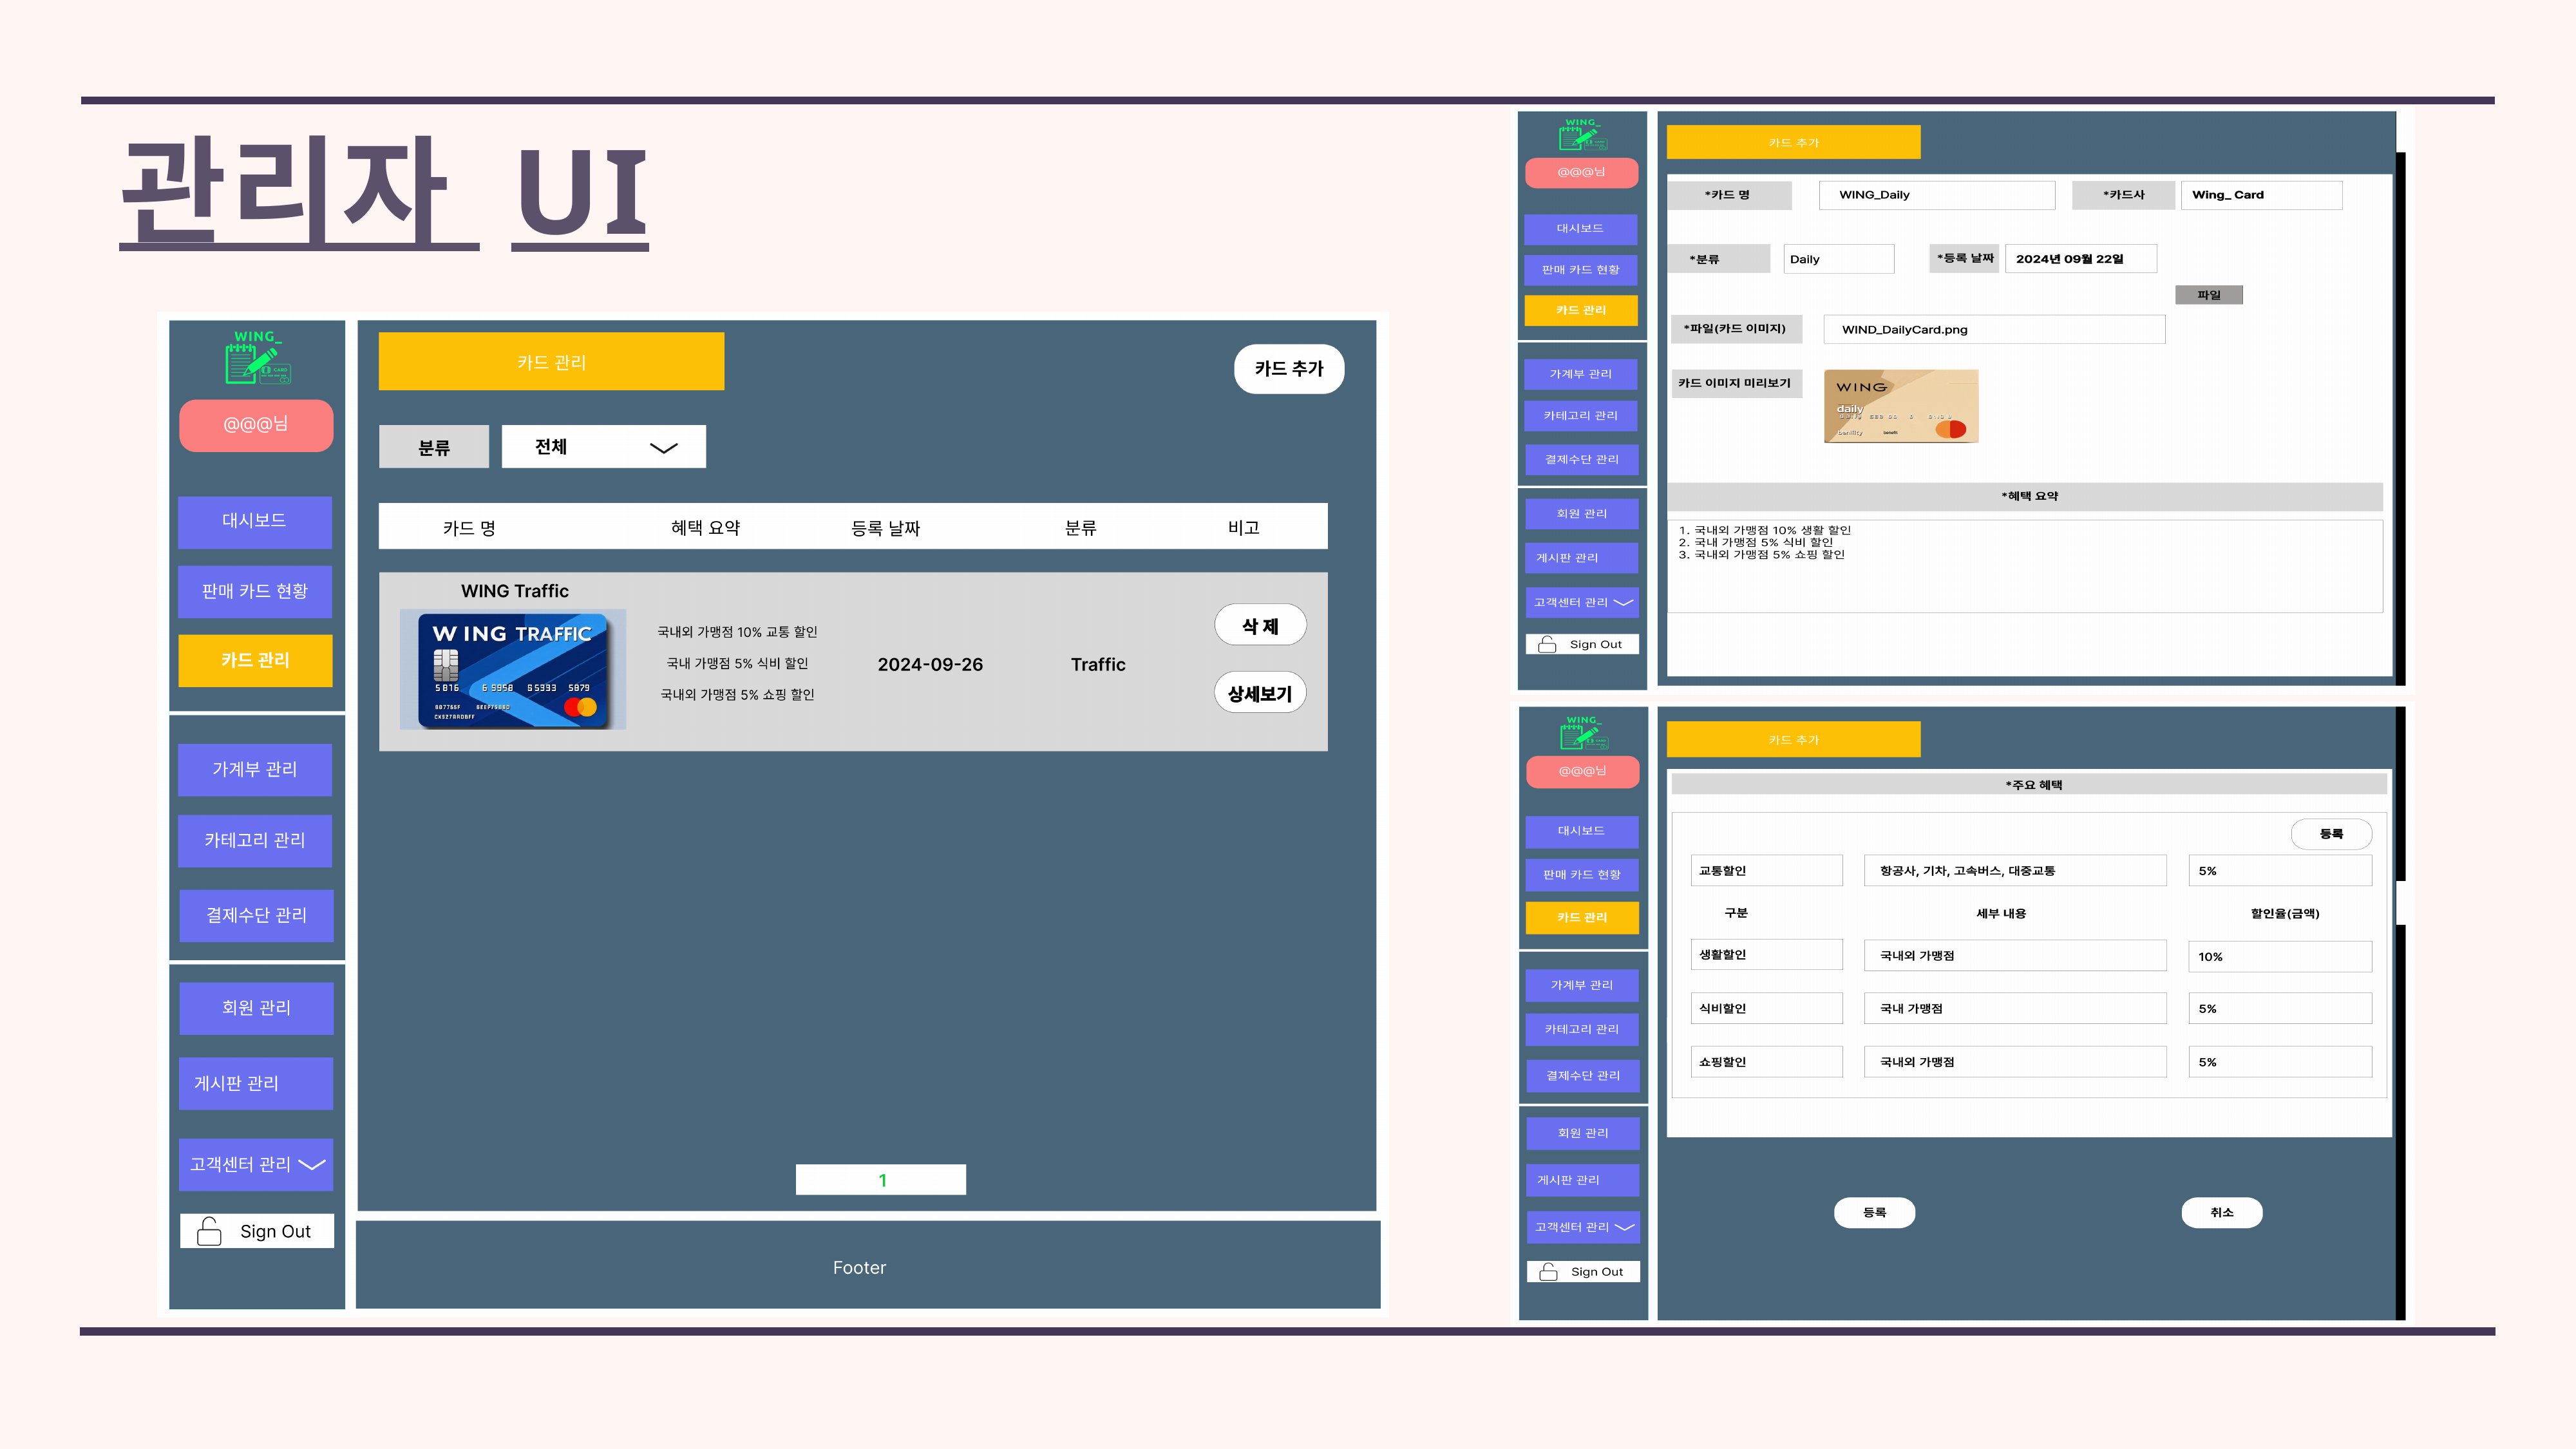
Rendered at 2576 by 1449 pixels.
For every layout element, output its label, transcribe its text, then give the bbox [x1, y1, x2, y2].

picture [157, 312, 1389, 1318]
title 관리자 UI [113, 127, 1510, 303]
picture [1510, 106, 2416, 696]
picture [1510, 701, 2416, 1326]
